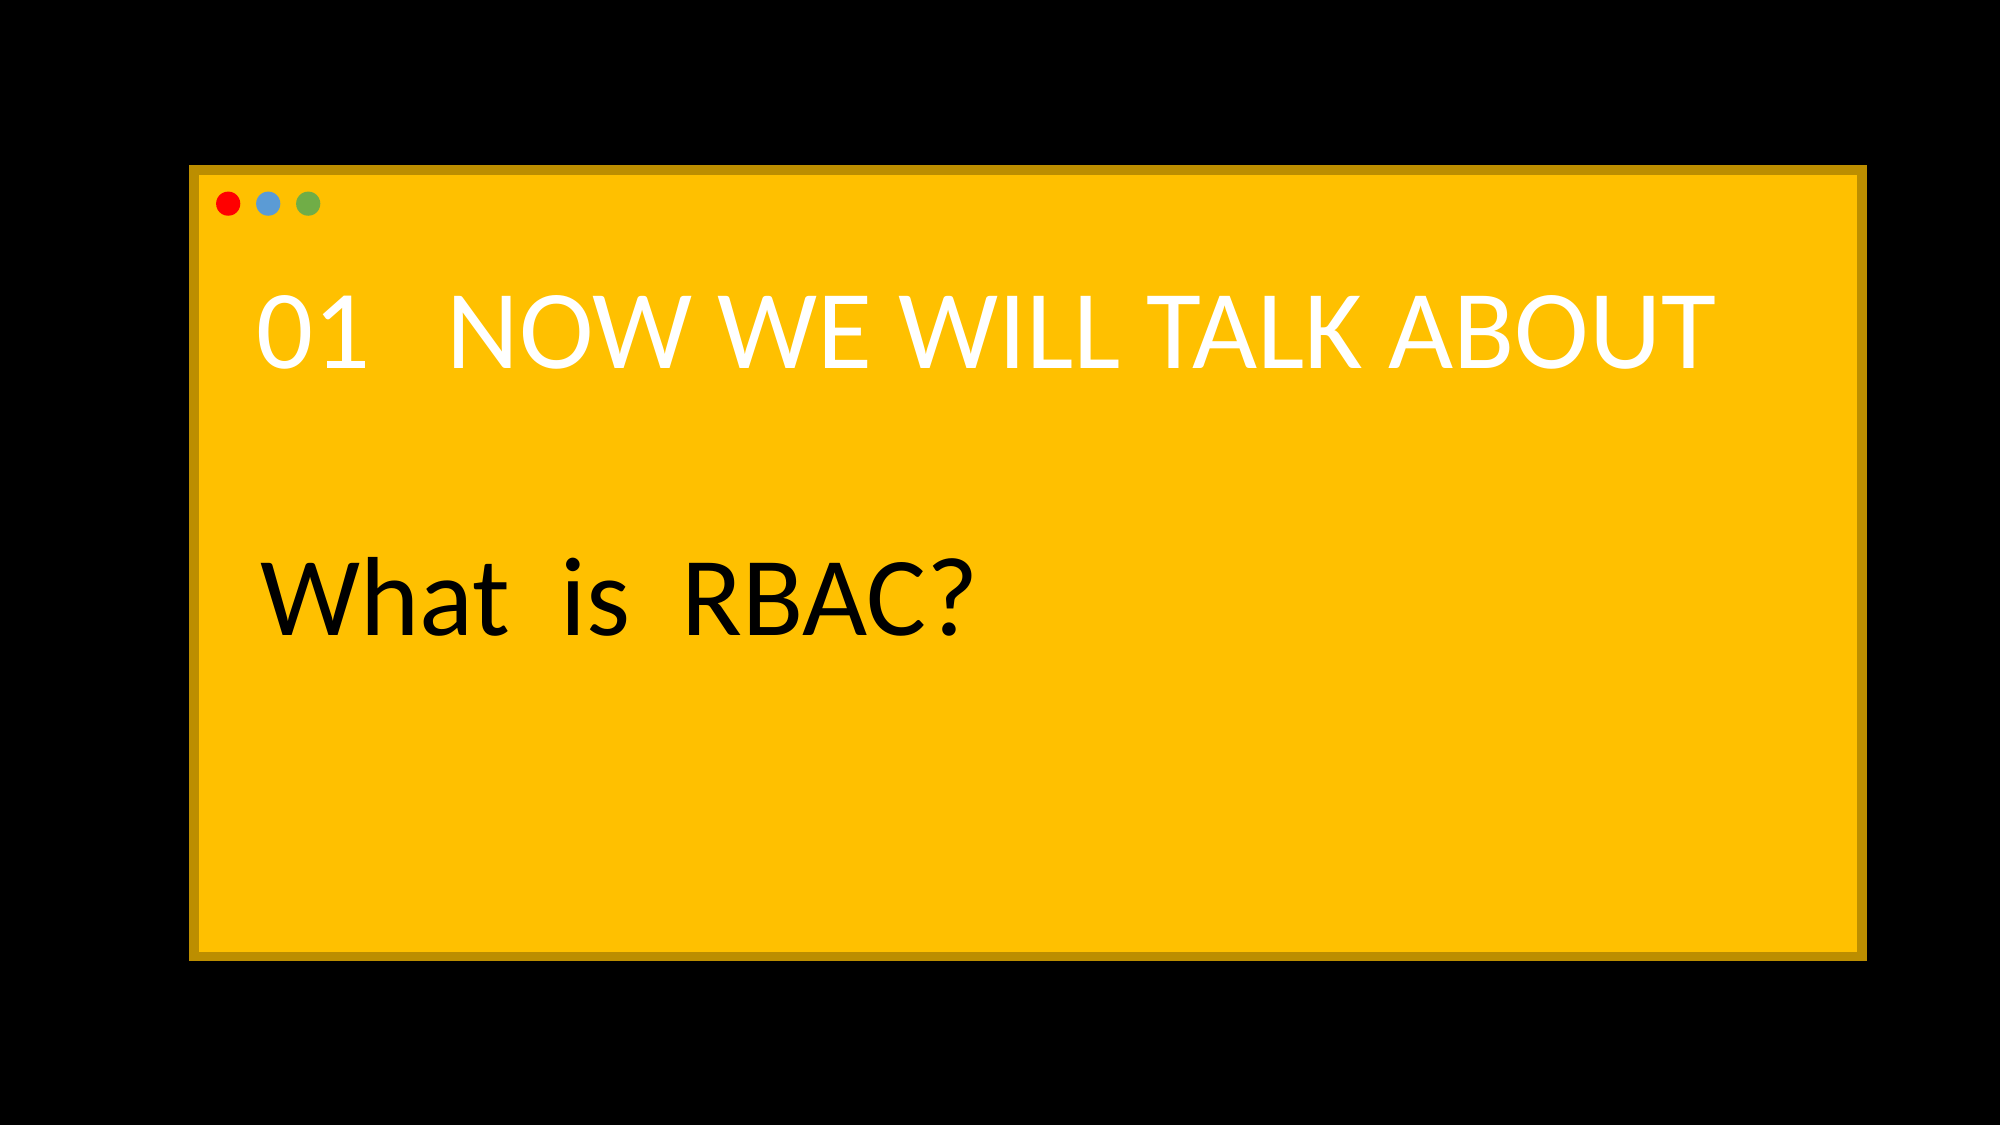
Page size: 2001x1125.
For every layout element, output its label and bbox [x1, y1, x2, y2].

text_box [193, 170, 1863, 957]
